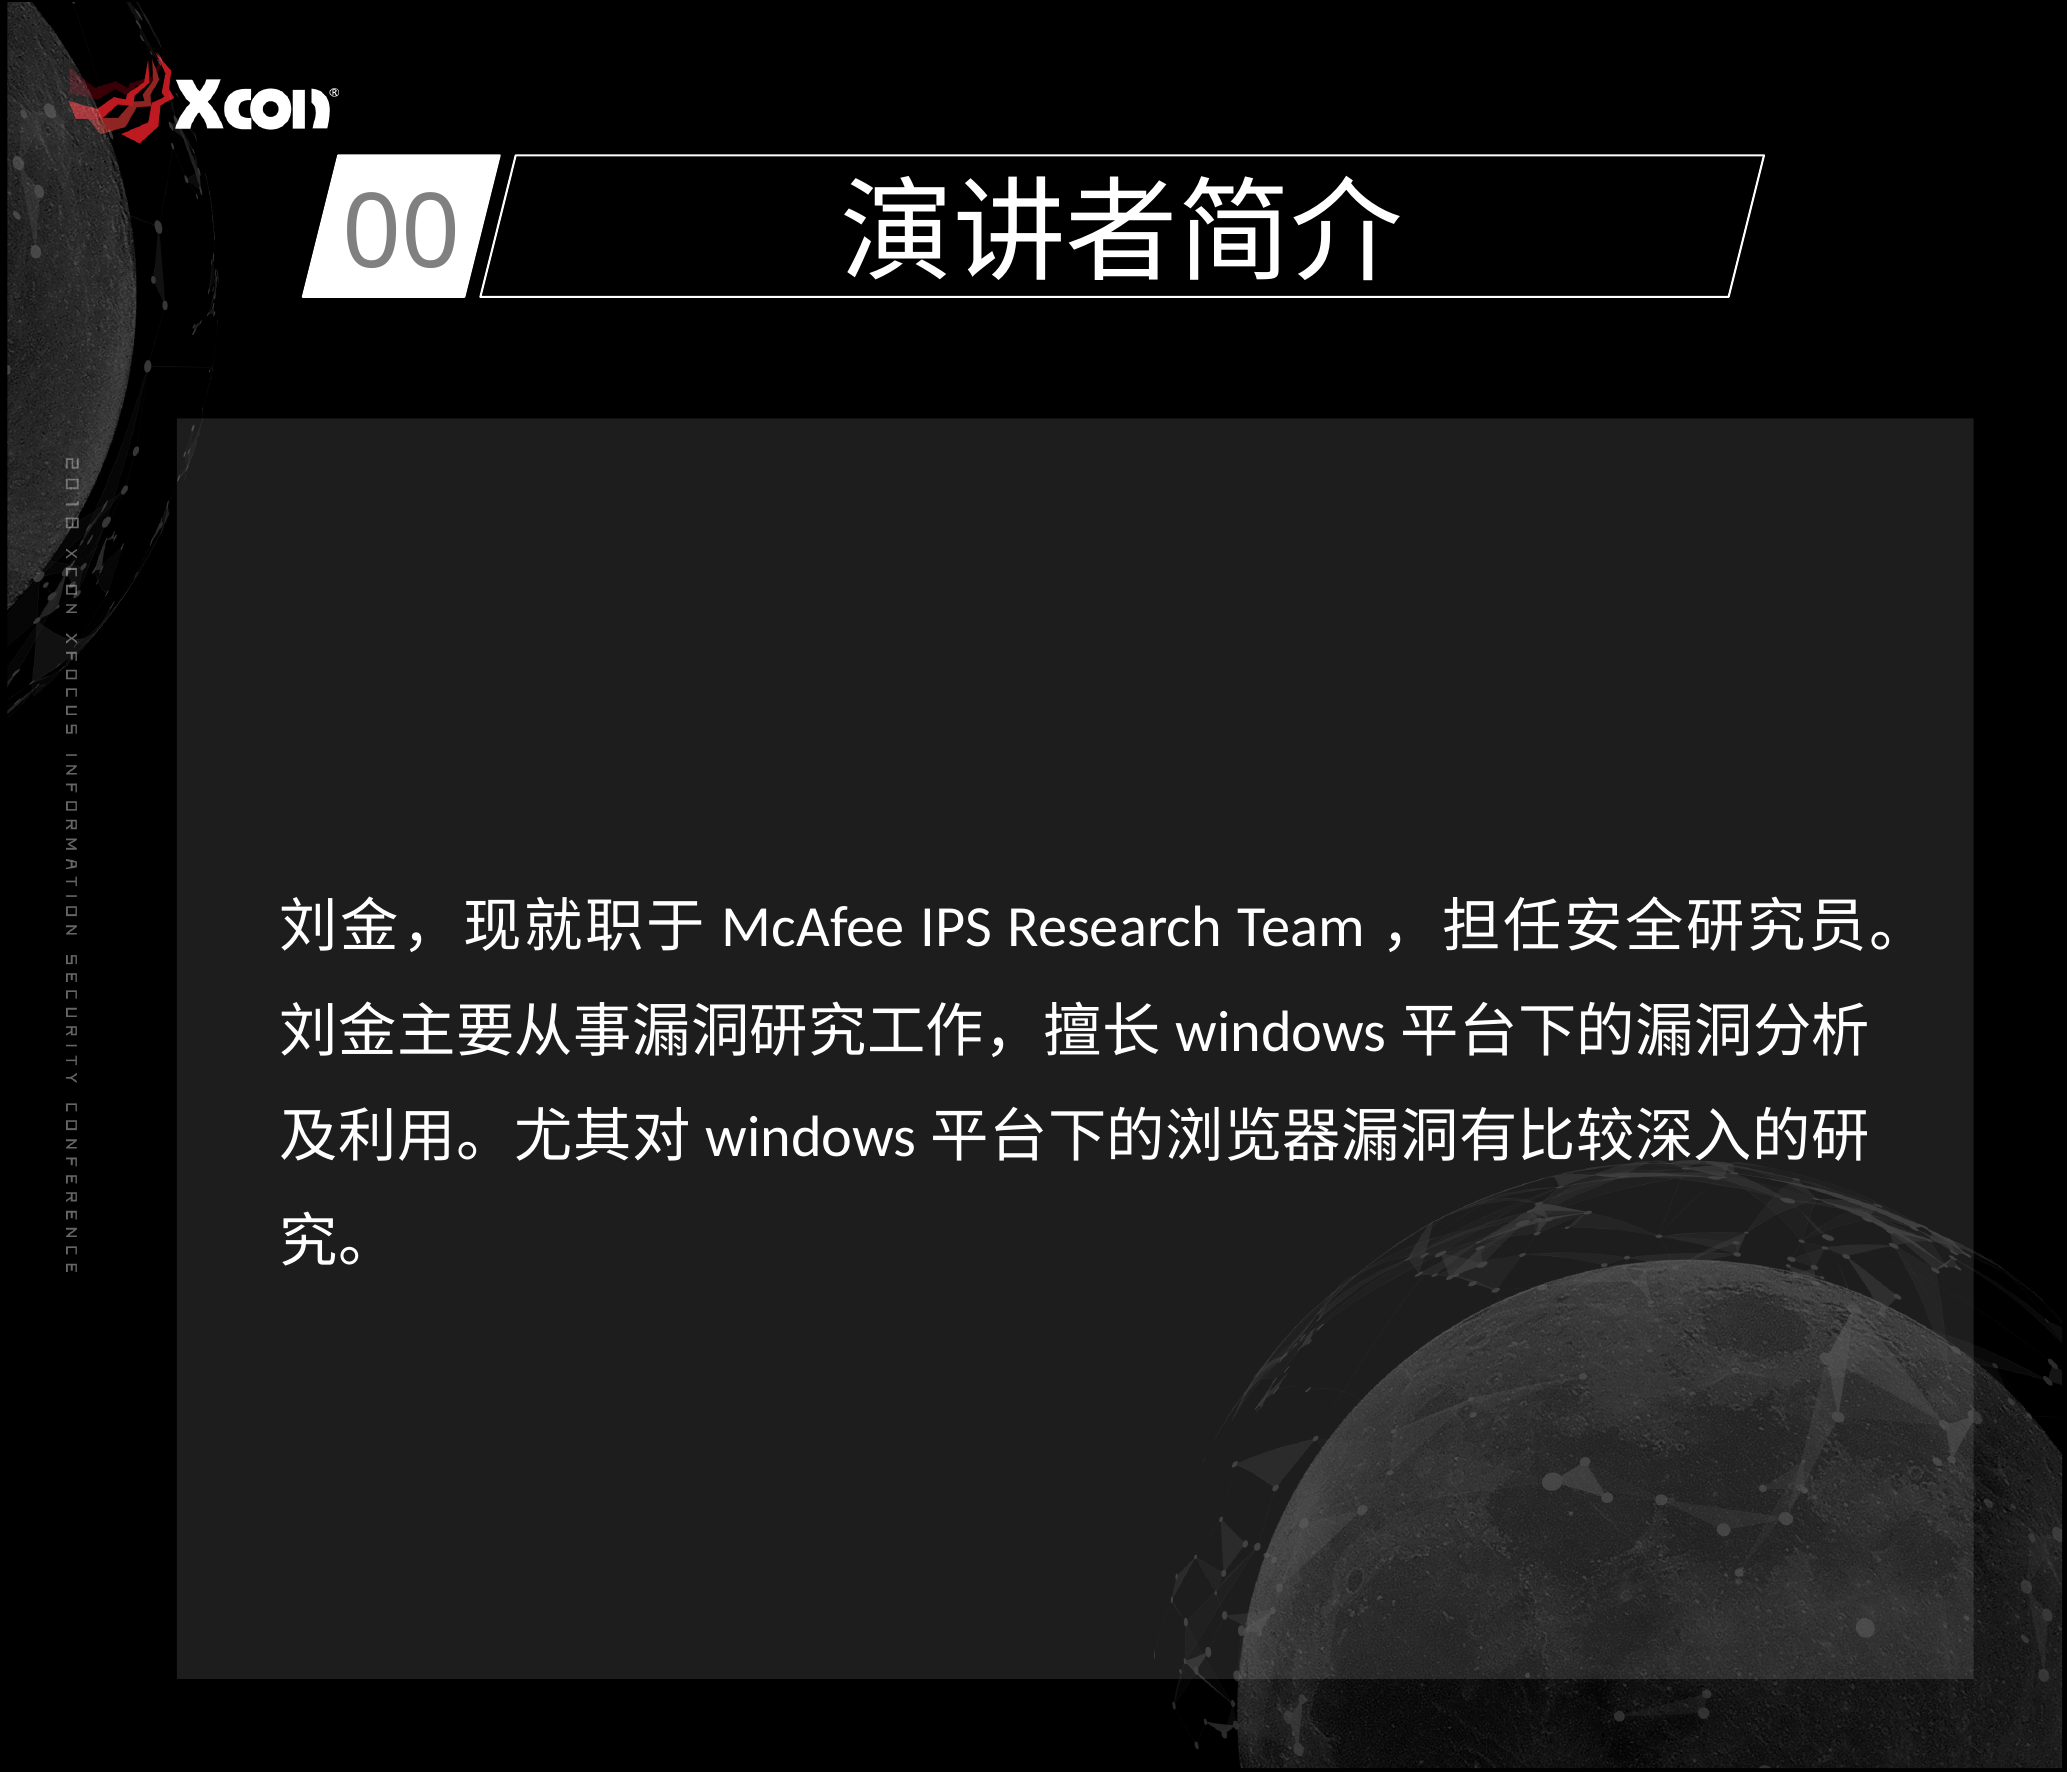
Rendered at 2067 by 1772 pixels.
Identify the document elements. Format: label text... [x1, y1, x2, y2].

text_box 刘金，现就职于McAfee IPS Research Team，担任安全研究员。刘金主要从事漏洞研究工作，擅长windows平台下的漏洞分析及利用。尤其对windows平台下的浏览器漏洞有比较深入的研究。 [265, 846, 1886, 1281]
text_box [302, 155, 1764, 297]
text_box [176, 417, 1975, 1680]
picture [0, 0, 2067, 1772]
